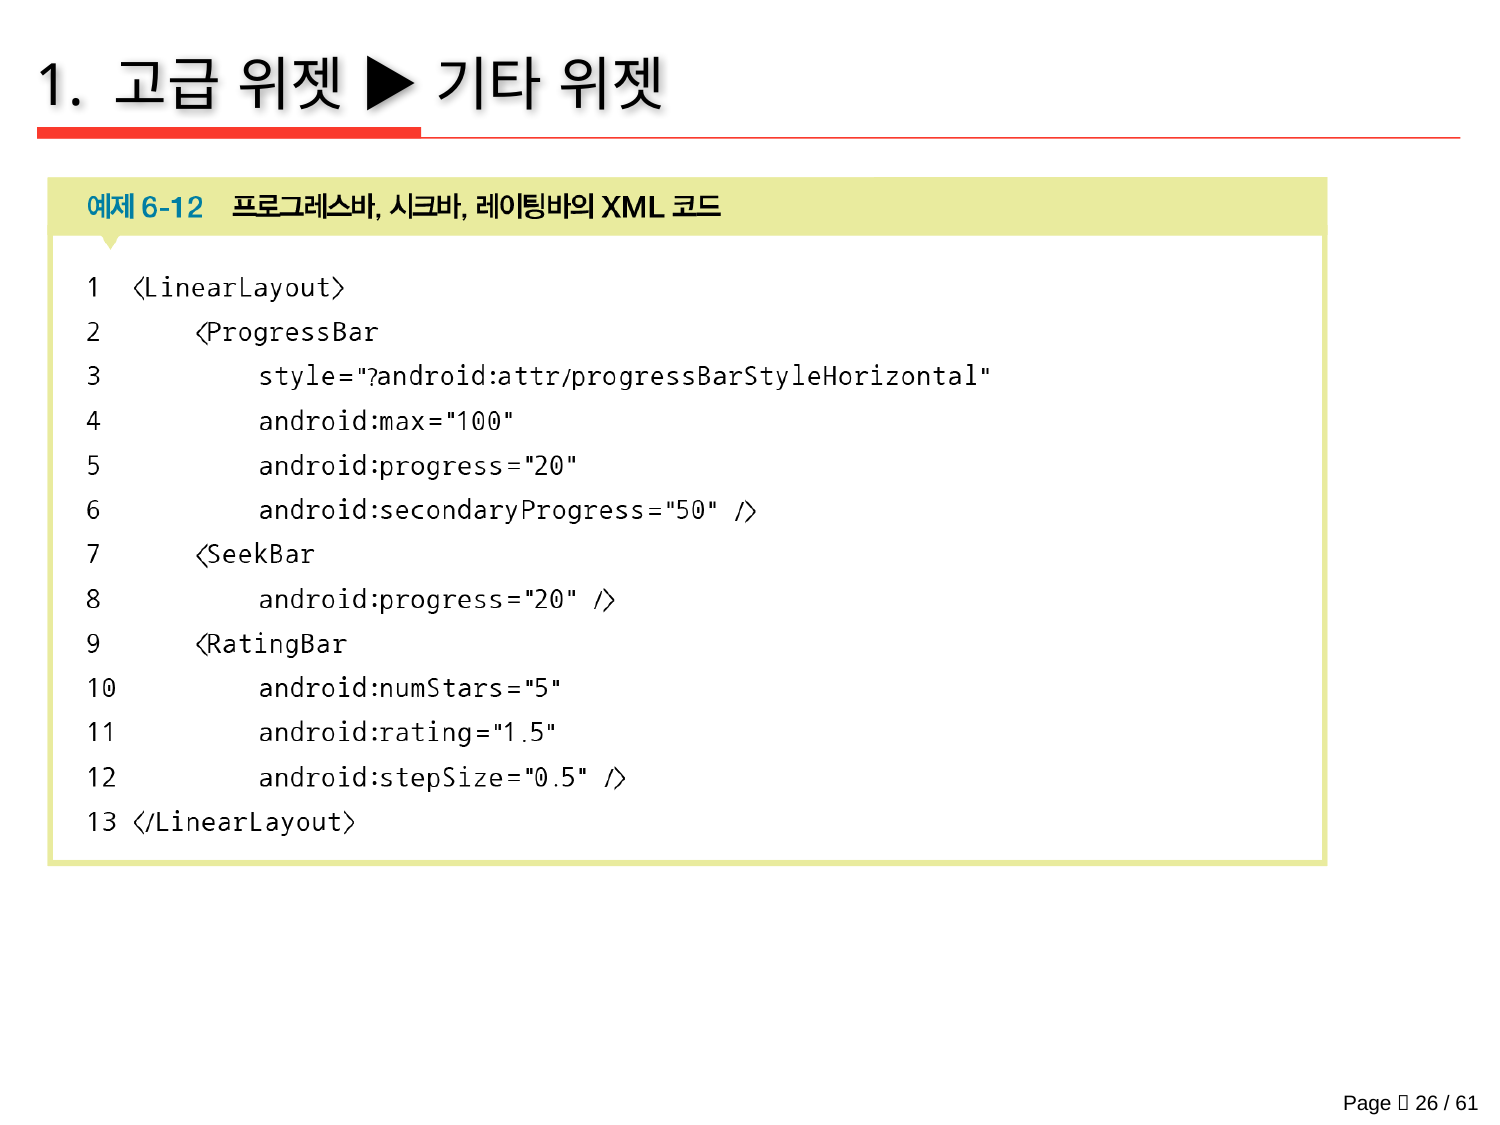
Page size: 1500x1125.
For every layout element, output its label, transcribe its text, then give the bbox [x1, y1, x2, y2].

title 1. 고급 위젯 ▶ 기타 위젯 [35, 47, 1434, 142]
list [37, 164, 1336, 873]
